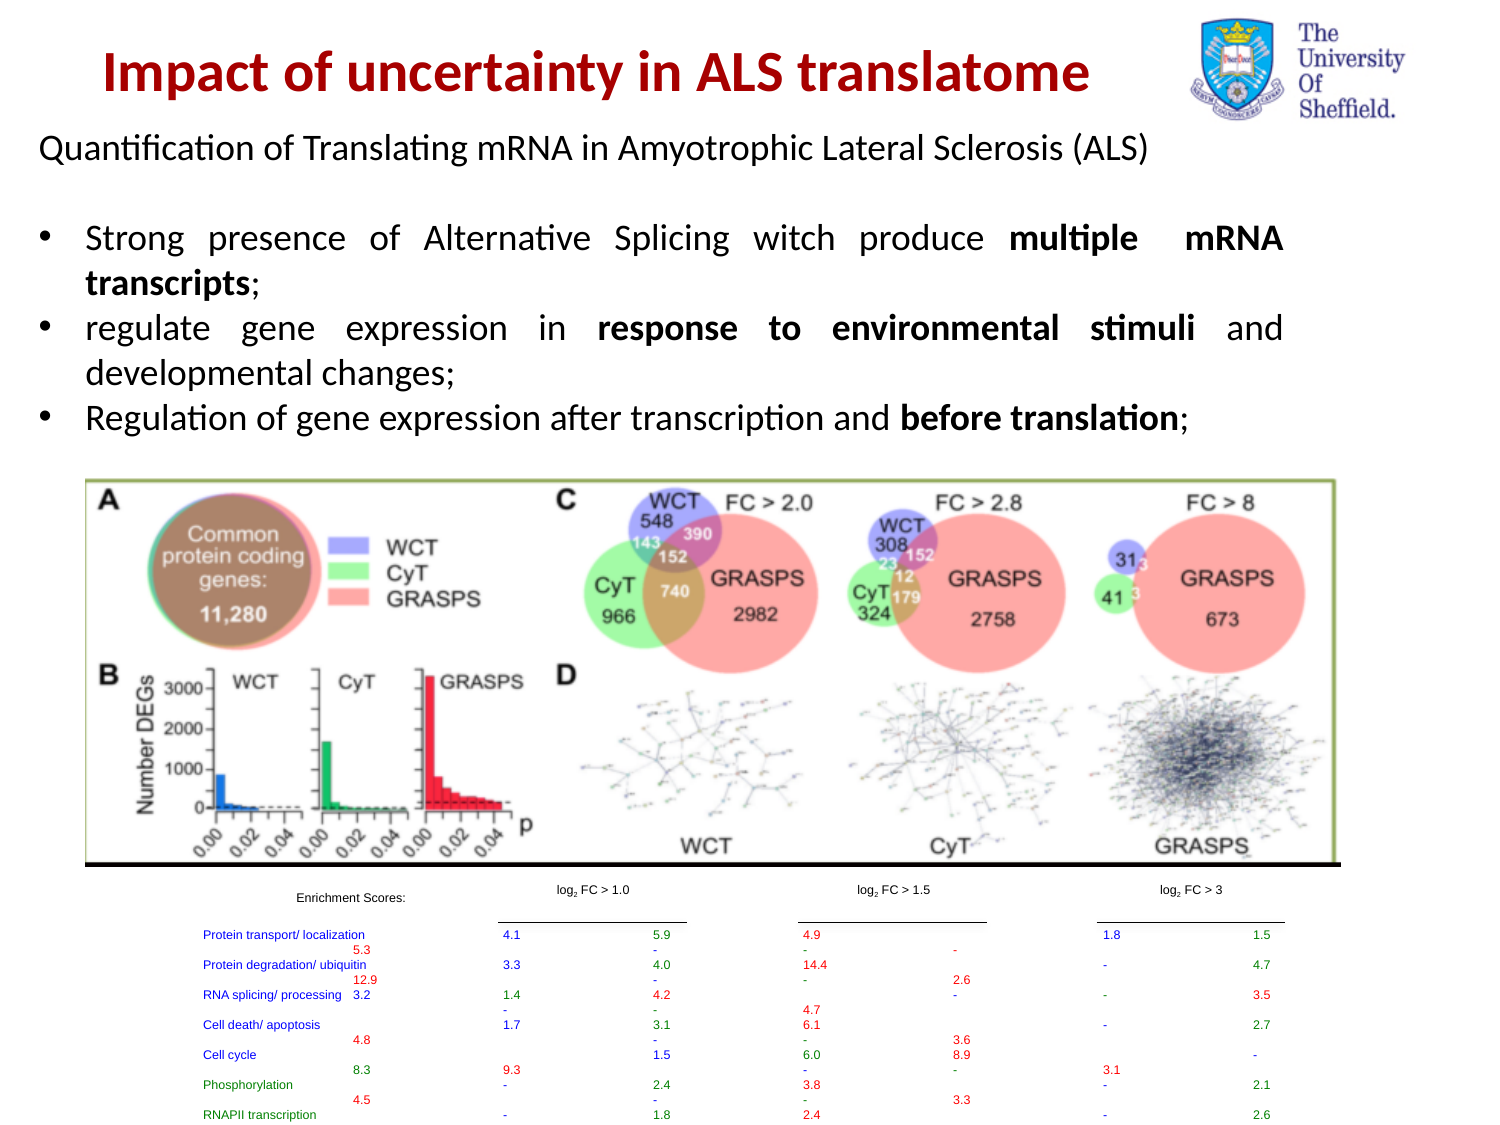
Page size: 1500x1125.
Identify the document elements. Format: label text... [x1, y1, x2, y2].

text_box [188, 874, 1300, 1118]
text_box Impact of uncertainty in ALS translatome [23, 25, 1170, 115]
picture [1168, 0, 1500, 143]
text_box Quantification of Translating mRNA in Amyotrophic Lateral Sclerosis (ALS) Strong presence of Alternative Splicing witch produce multiple mRNA transcripts; regulate gene expression in response to environmental stimuli and developmental changes; Regulation of gene expression after transcription and before translation; [23, 115, 1299, 446]
picture [85, 477, 1342, 867]
